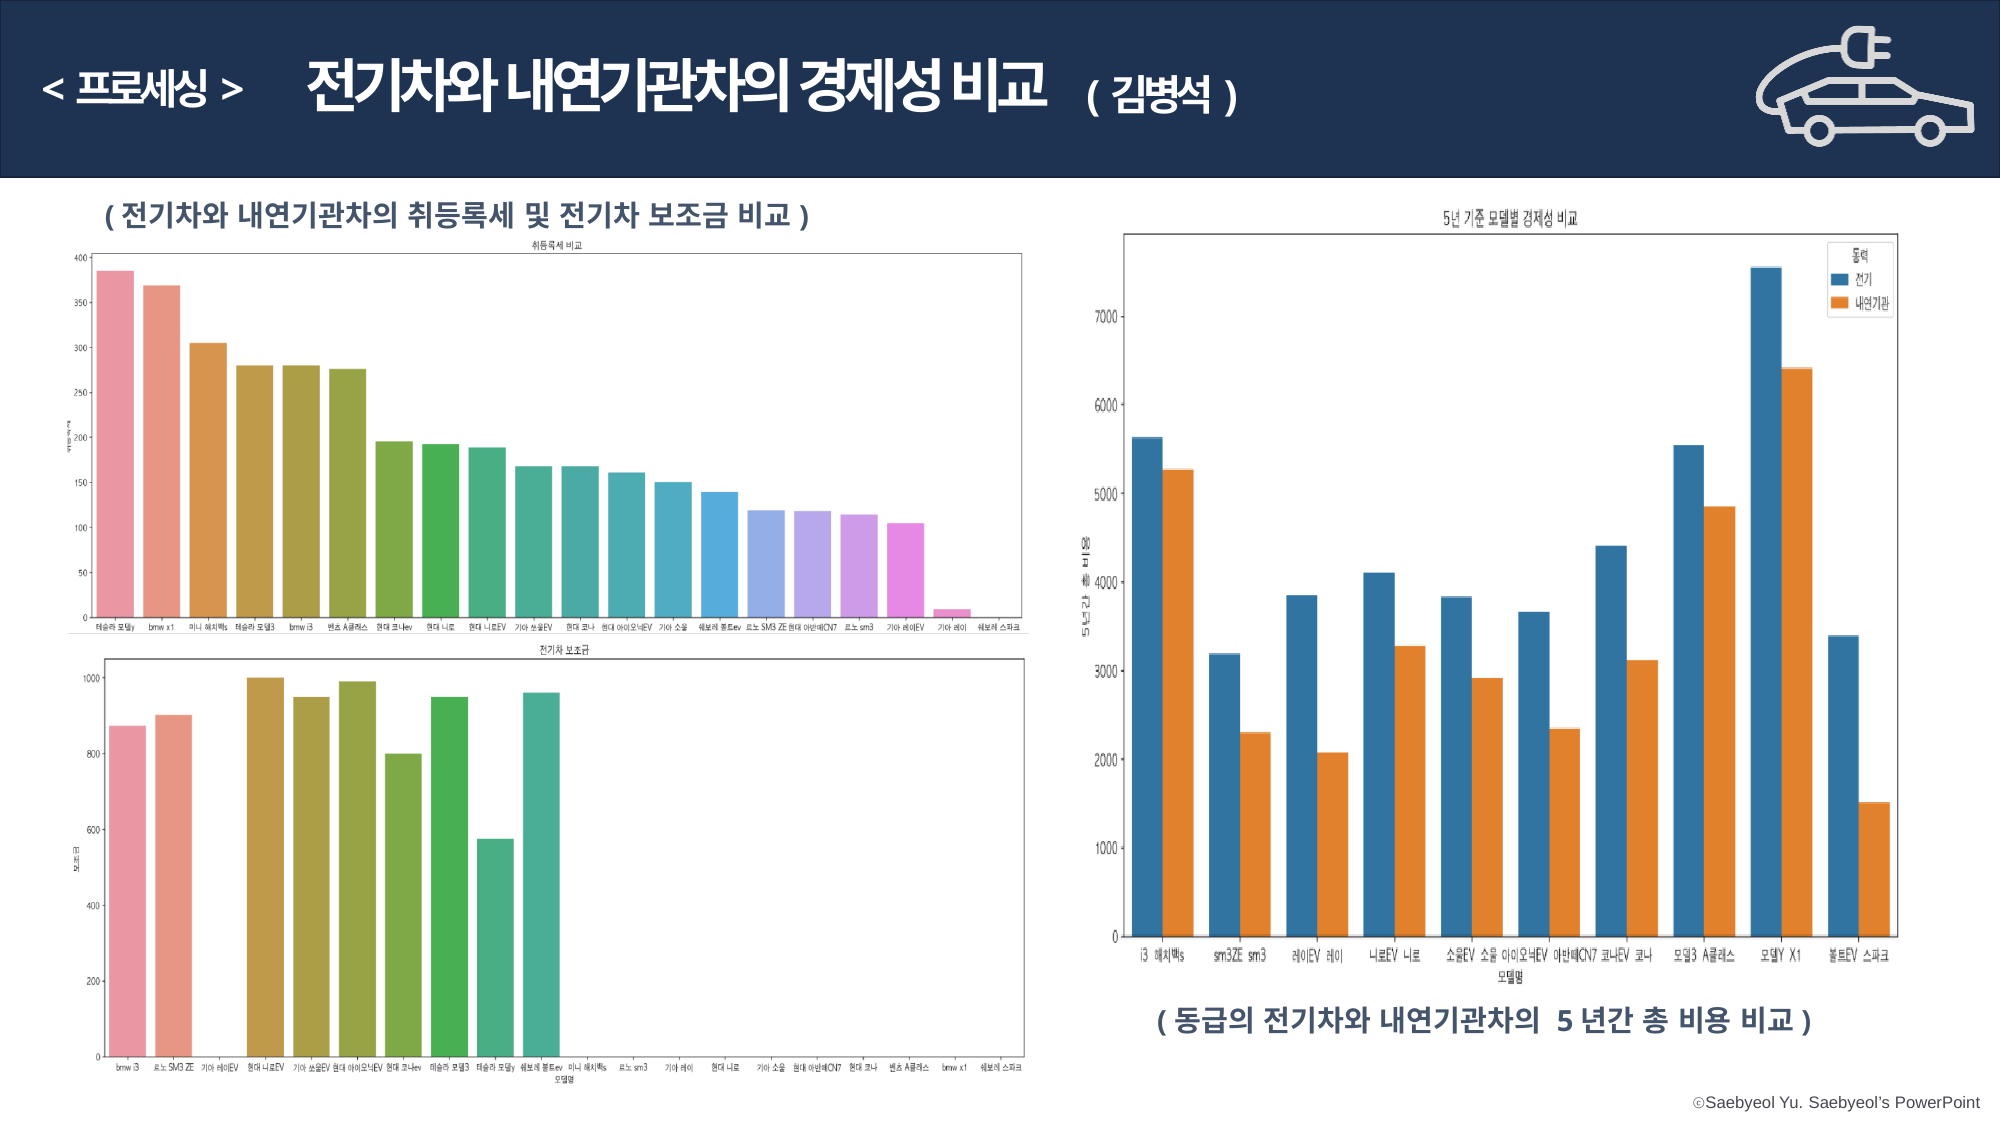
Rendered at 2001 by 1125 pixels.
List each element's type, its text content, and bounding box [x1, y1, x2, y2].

text_box <프로세싱> [26, 55, 260, 121]
picture [1746, 6, 1987, 162]
picture [1075, 196, 1919, 1001]
text_box [0, 0, 2000, 178]
text_box 전기차와 내연기관차의 경제성 비교 [290, 41, 1065, 127]
text_box (김병석) [1071, 61, 1253, 127]
text_box (전기차와 내연기관차의 취등록세 및 전기차 보조금 비교) [90, 189, 944, 232]
text_box (동급의 전기차와 내연기관차의 5년간 총 비용 비교) [1142, 1001, 1871, 1045]
picture [58, 232, 1038, 1091]
